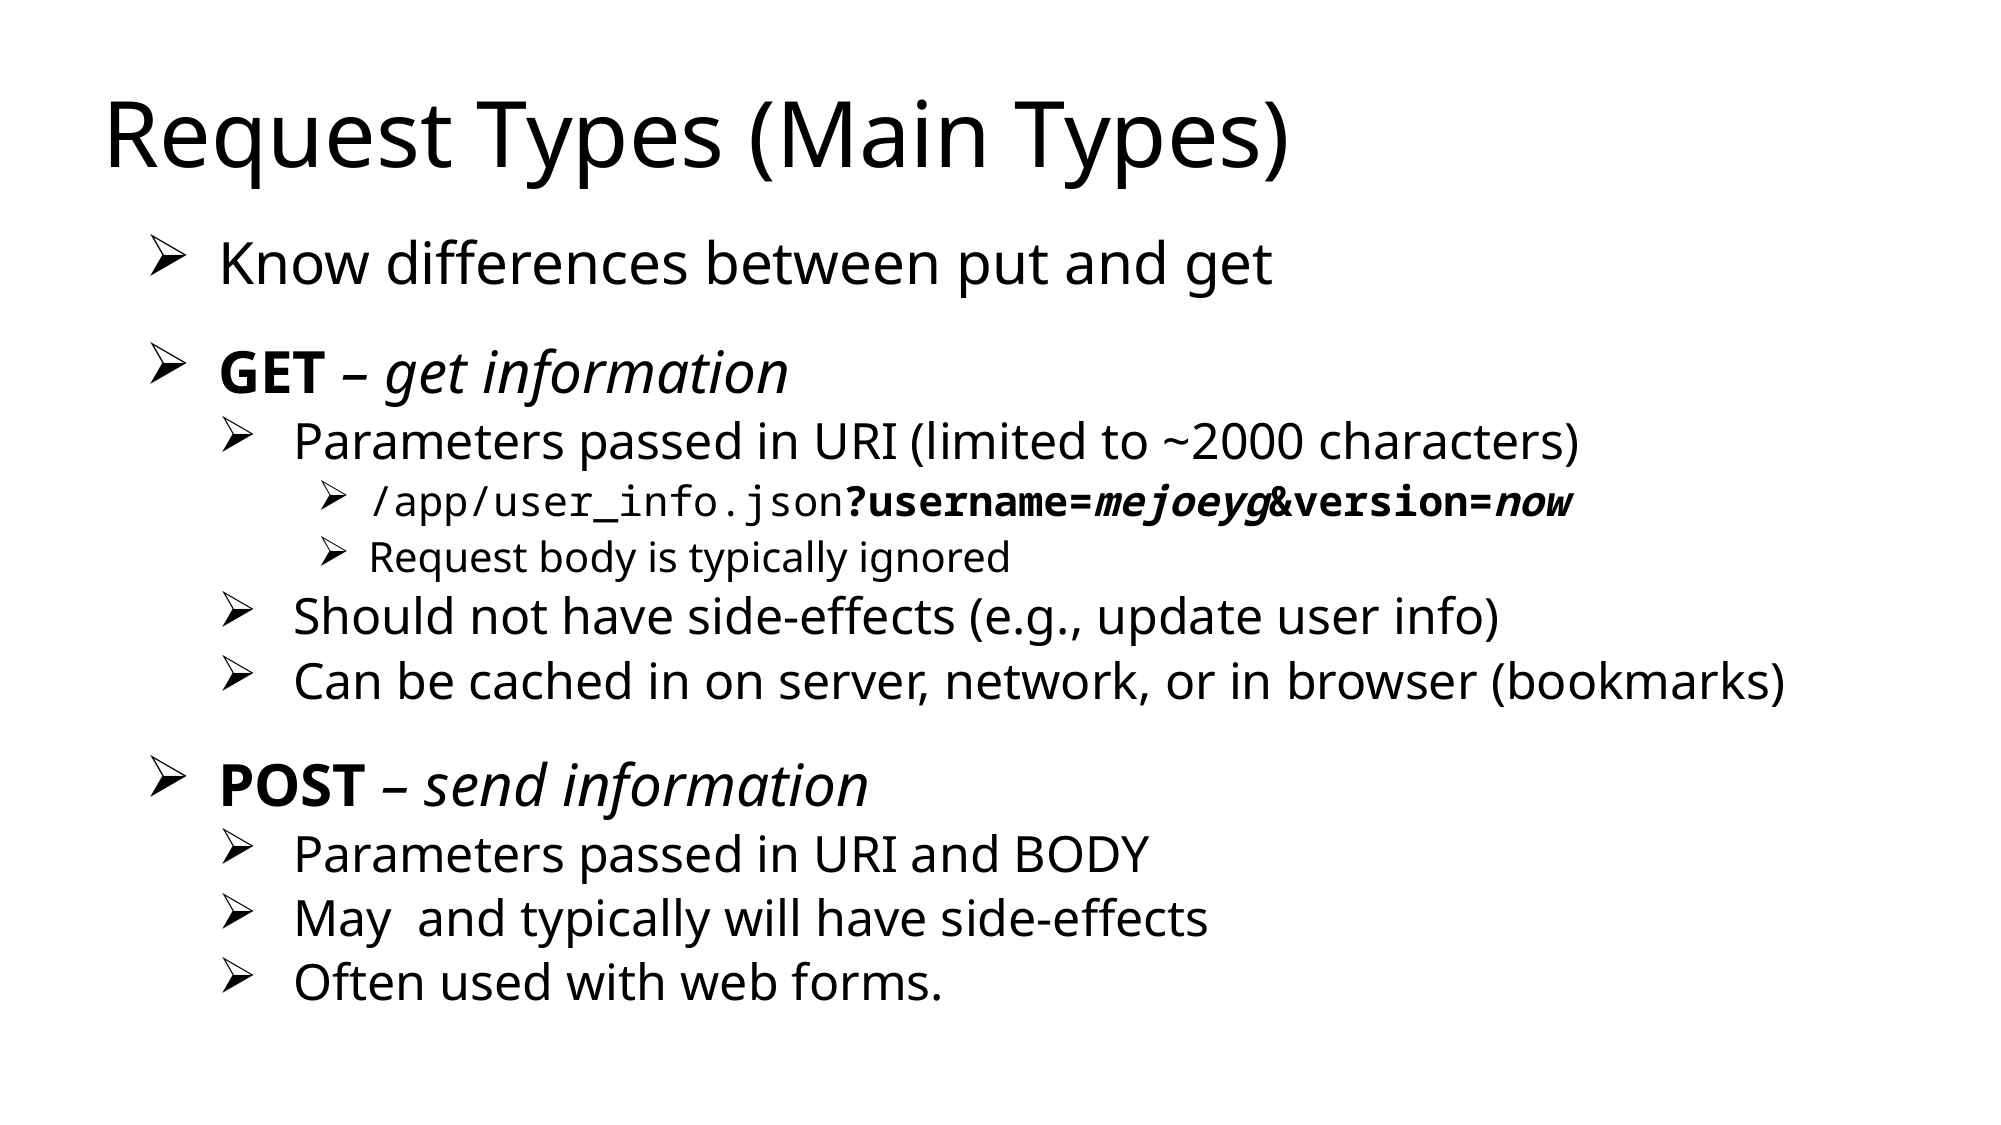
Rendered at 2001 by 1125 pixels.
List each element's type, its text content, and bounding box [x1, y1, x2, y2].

title Request Types (Main Types) [87, 29, 1860, 247]
list Know differences between put and get GET – get information Parameters passed in URI (limited to ~2000 characters) /app/user_info.json?username=mejoeyg&version=now Request body is typically ignored Should not have side-effects (e.g., update user info) Can be cached in on server, network, or in browser (bookmarks) POST – send information Parameters passed in URI and BODY May and typically will have side-effects Often used with web forms. [128, 226, 1941, 1083]
